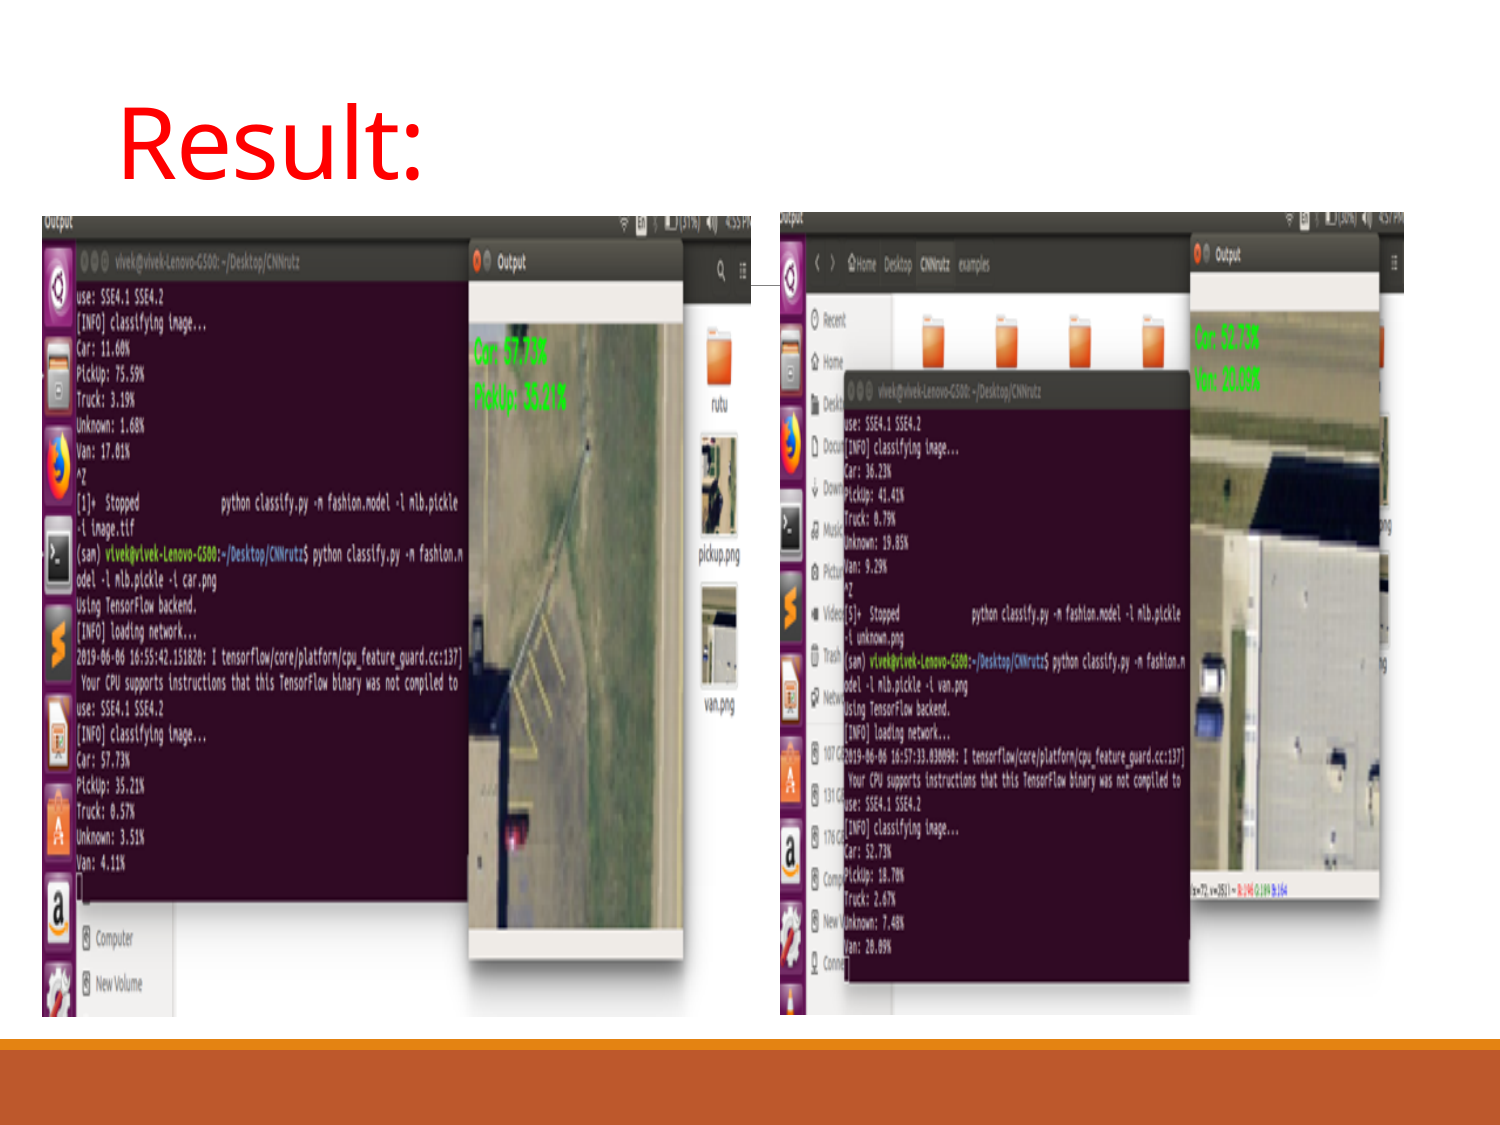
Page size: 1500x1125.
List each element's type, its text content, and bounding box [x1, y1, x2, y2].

title Result: [100, 47, 1338, 208]
picture [779, 211, 1404, 1016]
picture [42, 216, 752, 1017]
